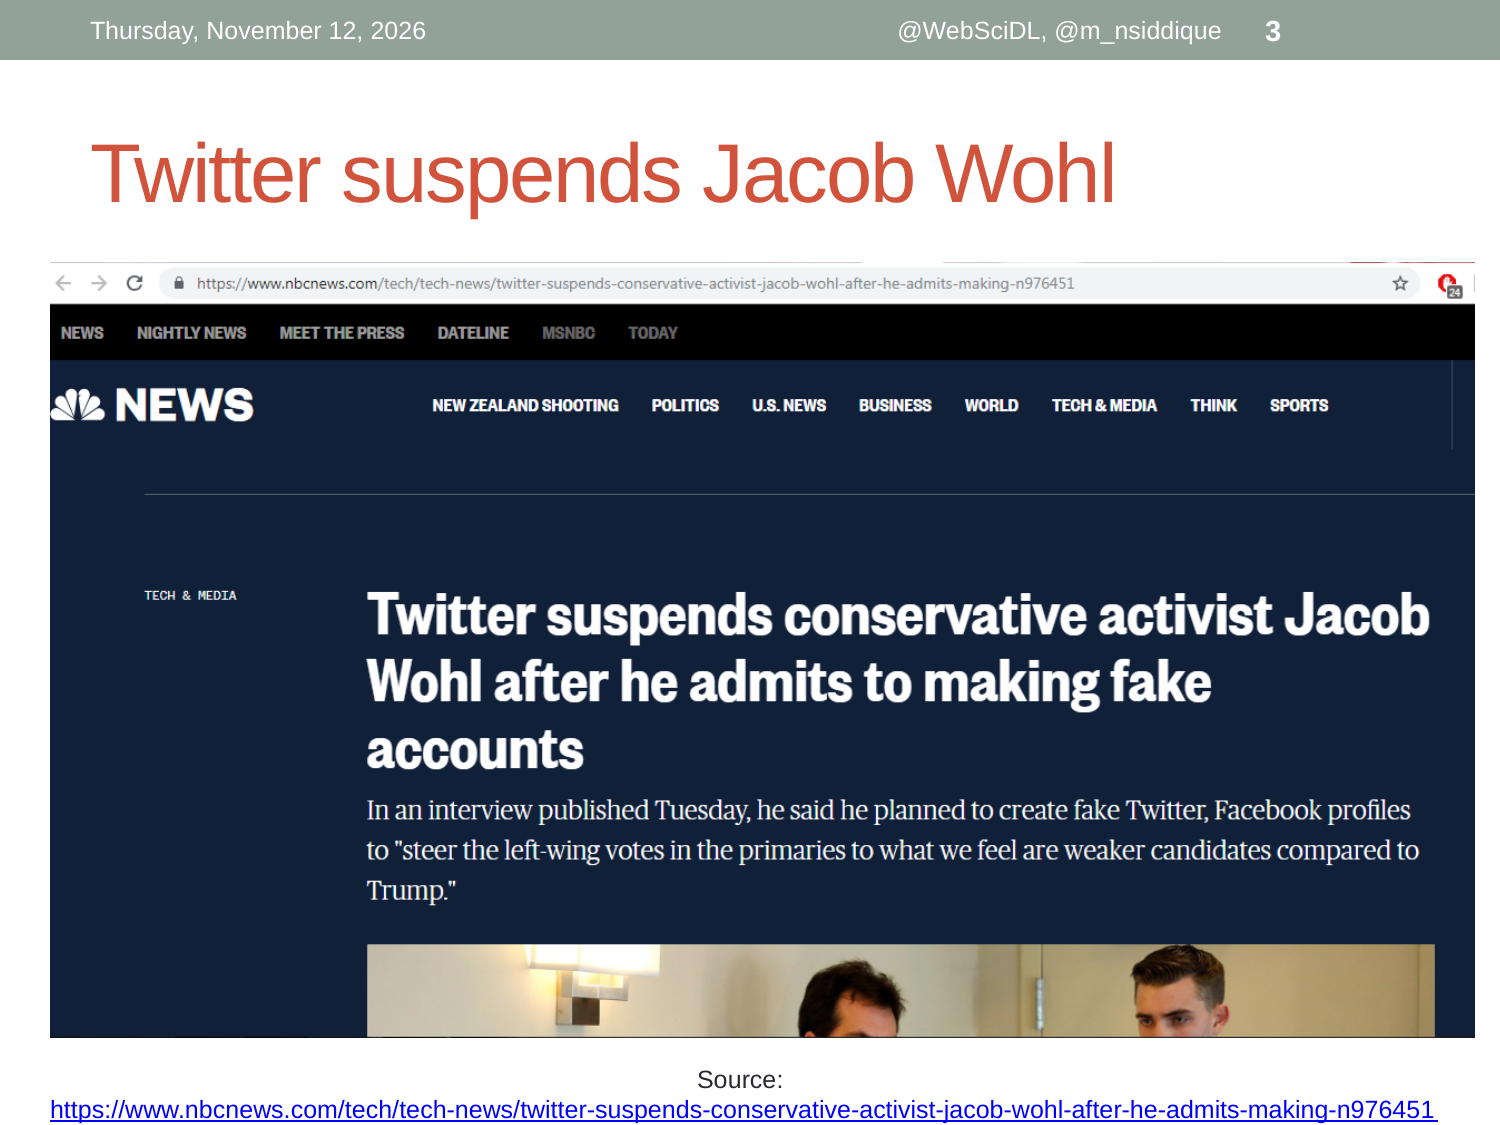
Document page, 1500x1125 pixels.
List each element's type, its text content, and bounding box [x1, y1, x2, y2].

slide_number 3 [1250, 3, 1425, 57]
footer @WebSciDL, @m_nsiddique [562, 3, 1238, 57]
text_box Source: https://www.nbcnews.com/tech/tech-news/twitter-suspends-conservative-activist-jacob-wohl-after-he-admits-making-n976451 [12, 1056, 1475, 1113]
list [49, 262, 1476, 1038]
title Twitter suspends Jacob Wohl [75, 87, 1425, 250]
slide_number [75, 3, 550, 57]
